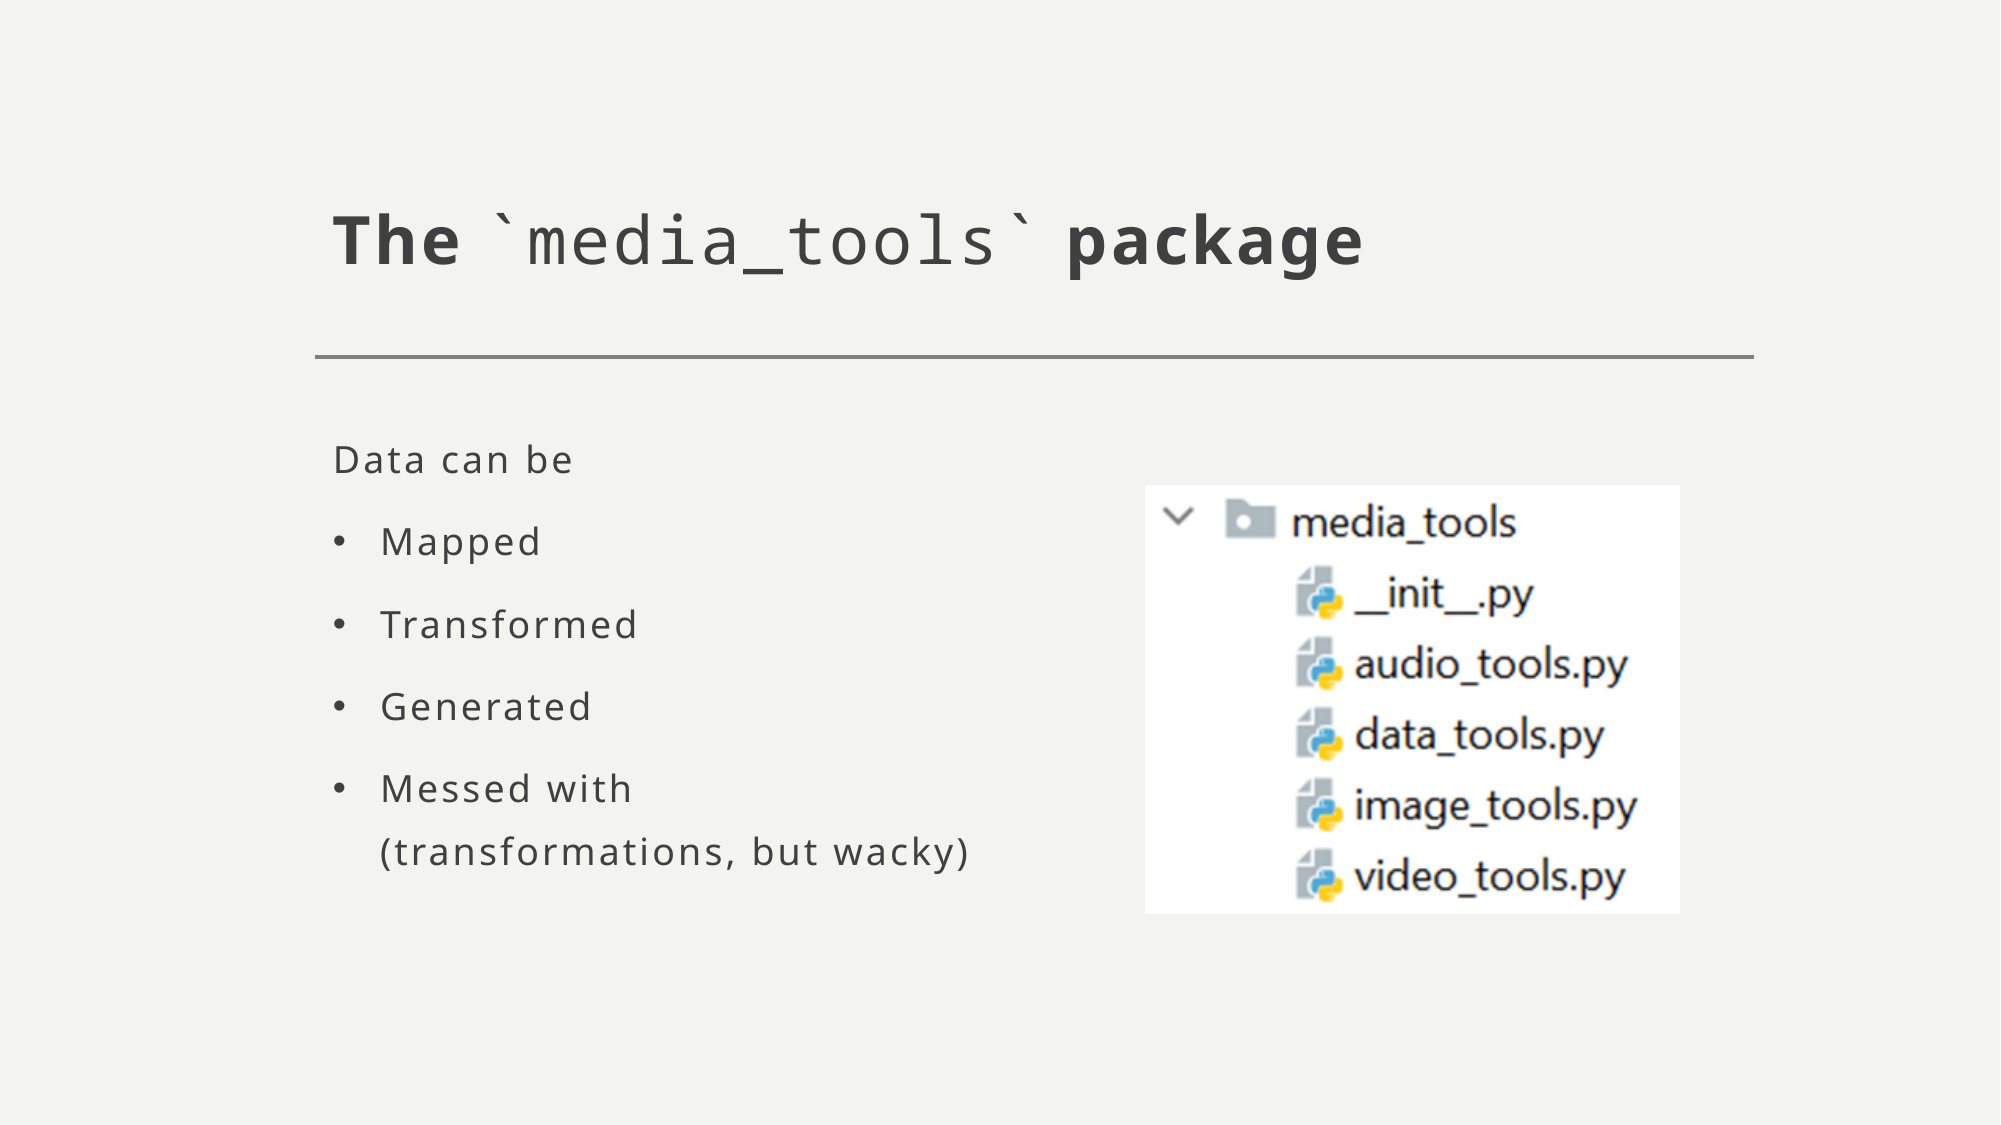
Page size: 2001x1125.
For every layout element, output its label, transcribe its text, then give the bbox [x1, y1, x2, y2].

list Data can be Mapped Transformed Generated Messed with (transformations, but wacky) [315, 399, 998, 1000]
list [1145, 485, 1680, 915]
title The `media_tools` package [315, 72, 1754, 294]
